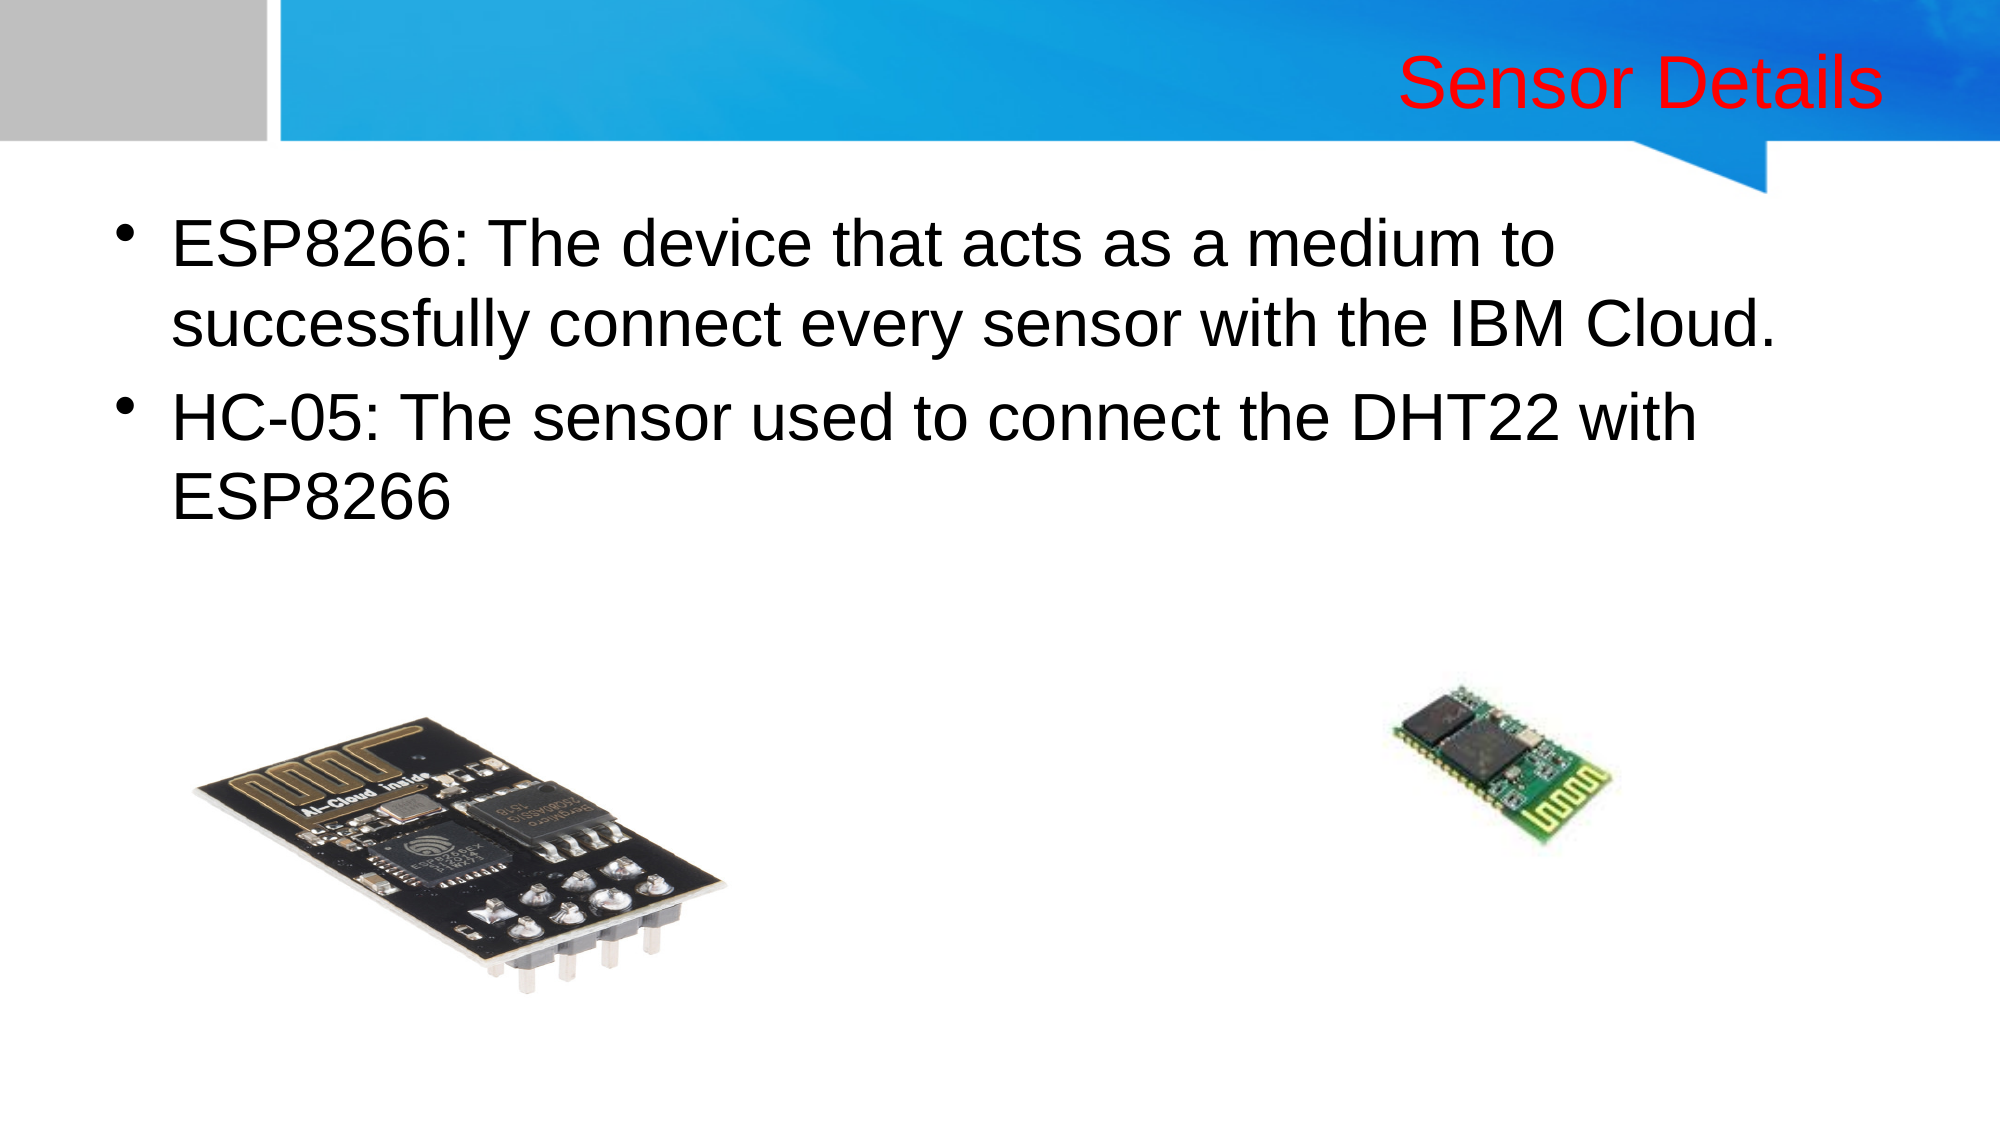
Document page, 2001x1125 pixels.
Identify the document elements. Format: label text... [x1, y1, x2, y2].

list ESP8266: The device that acts as a medium to successfully connect every sensor with the IBM Cloud. HC-05: The sensor used to connect the DHT22 with ESP8266 [99, 192, 1901, 1006]
picture [0, 0, 2000, 1125]
title Sensor Details [99, 30, 1901, 127]
